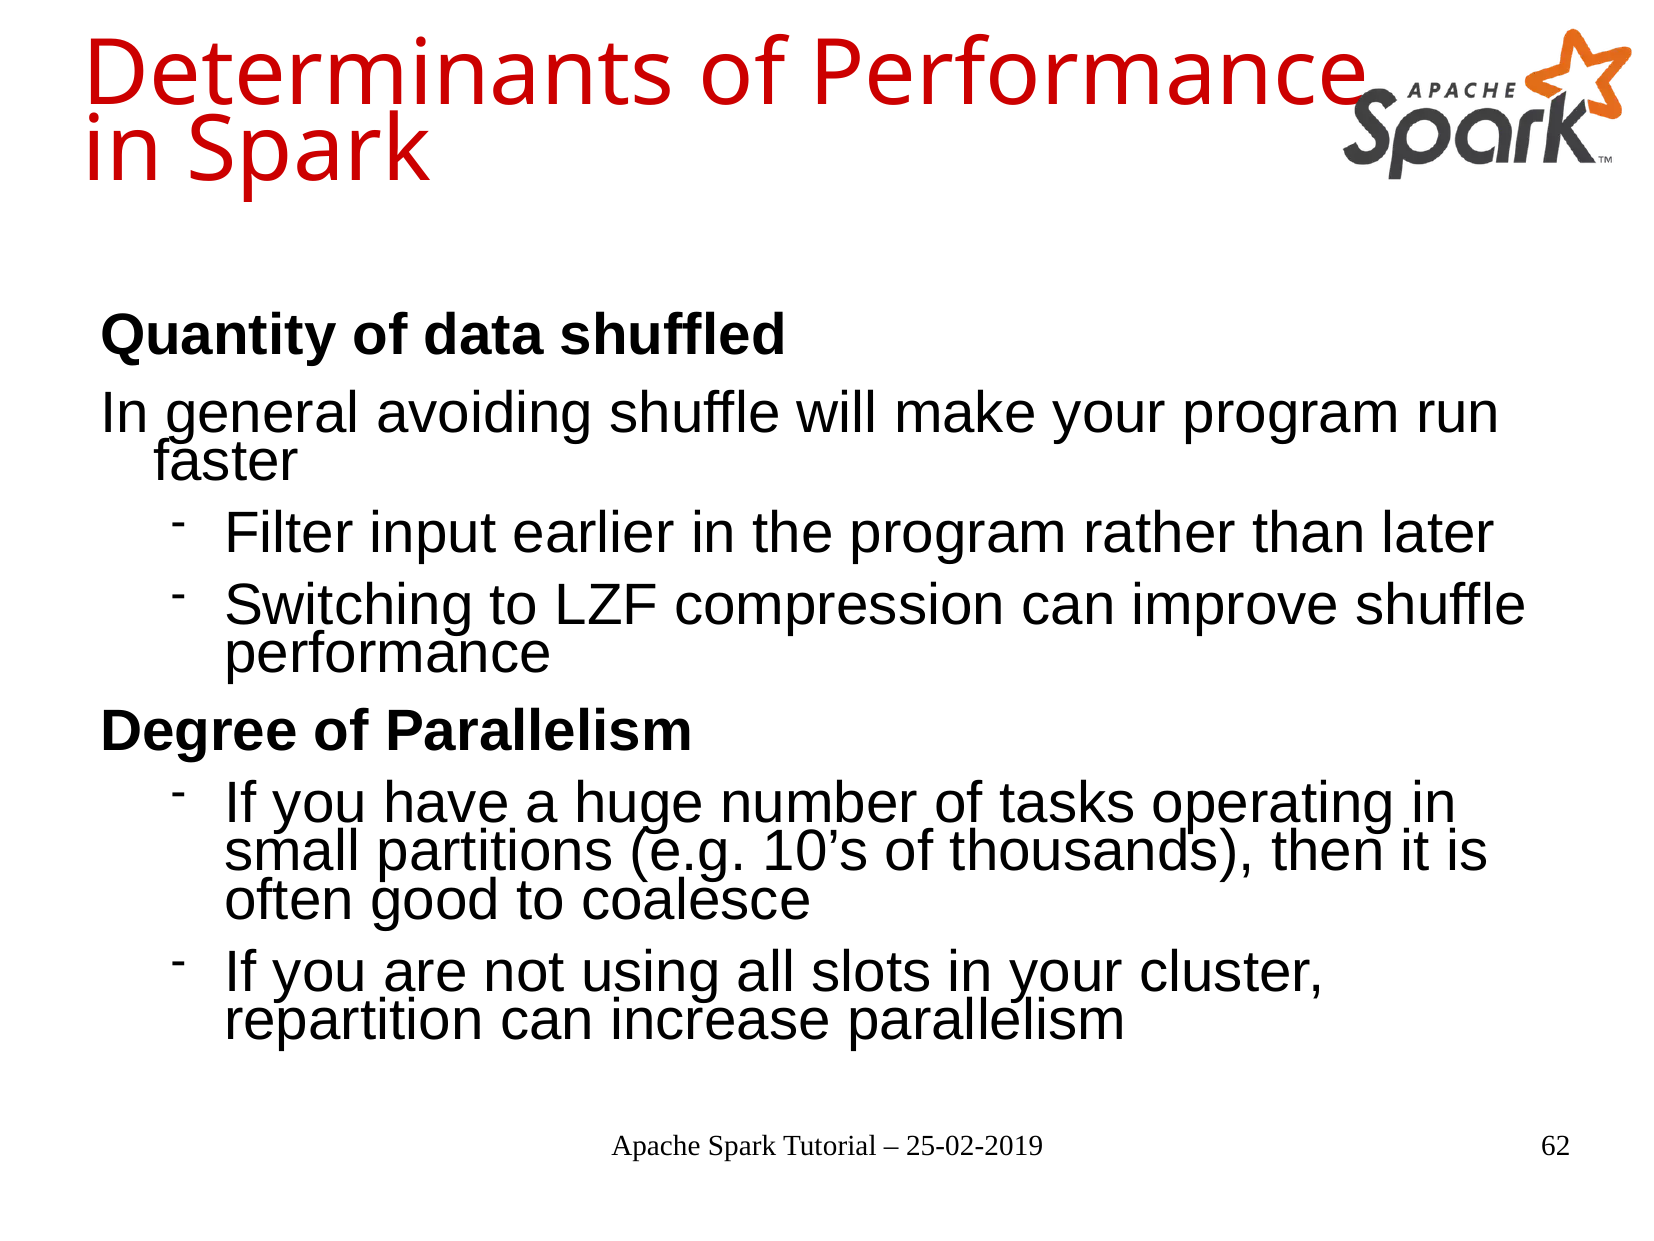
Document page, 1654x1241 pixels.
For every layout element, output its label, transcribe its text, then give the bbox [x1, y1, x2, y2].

footer Apache Spark Tutorial – 25-02-2019 [565, 1129, 1090, 1215]
list Quantity of data shuffled In general avoiding shuffle will make your program run faster Filter input earlier in the program rather than later Switching to LZF compression can improve shuffle performance Degree of Parallelism If you have a huge number of tasks operating in small partitions (e.g. 10’s of thousands), then it is often good to coalesce If you are not using all slots in your cluster, repartition can increase parallelism [82, 290, 1571, 1122]
slide_number 62 [1185, 1129, 1571, 1215]
title Determinants of Performance in Spark [82, 2, 1571, 210]
picture [1341, 27, 1632, 182]
